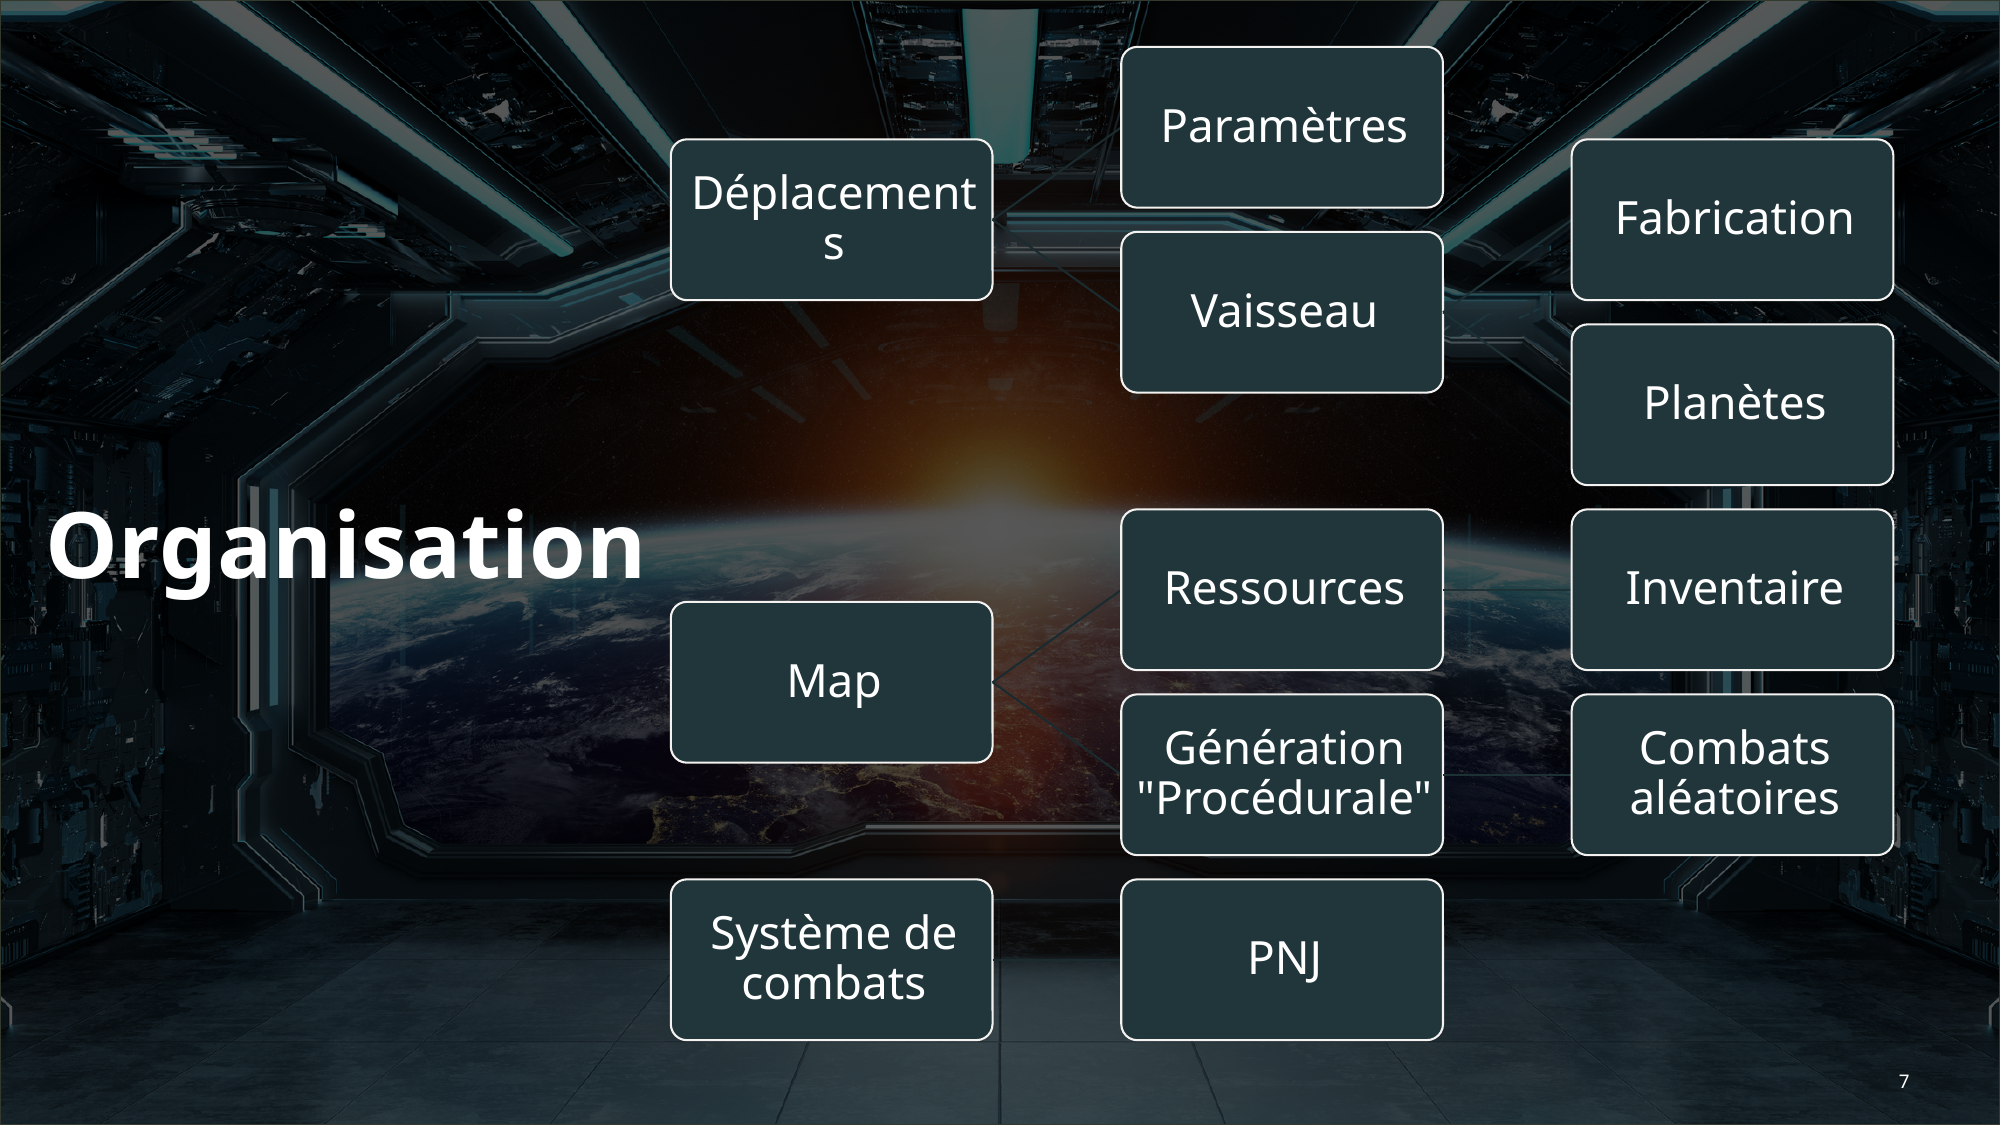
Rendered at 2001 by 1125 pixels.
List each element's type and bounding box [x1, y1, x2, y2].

text_box [670, 8, 1894, 1079]
picture [0, 0, 2000, 1125]
